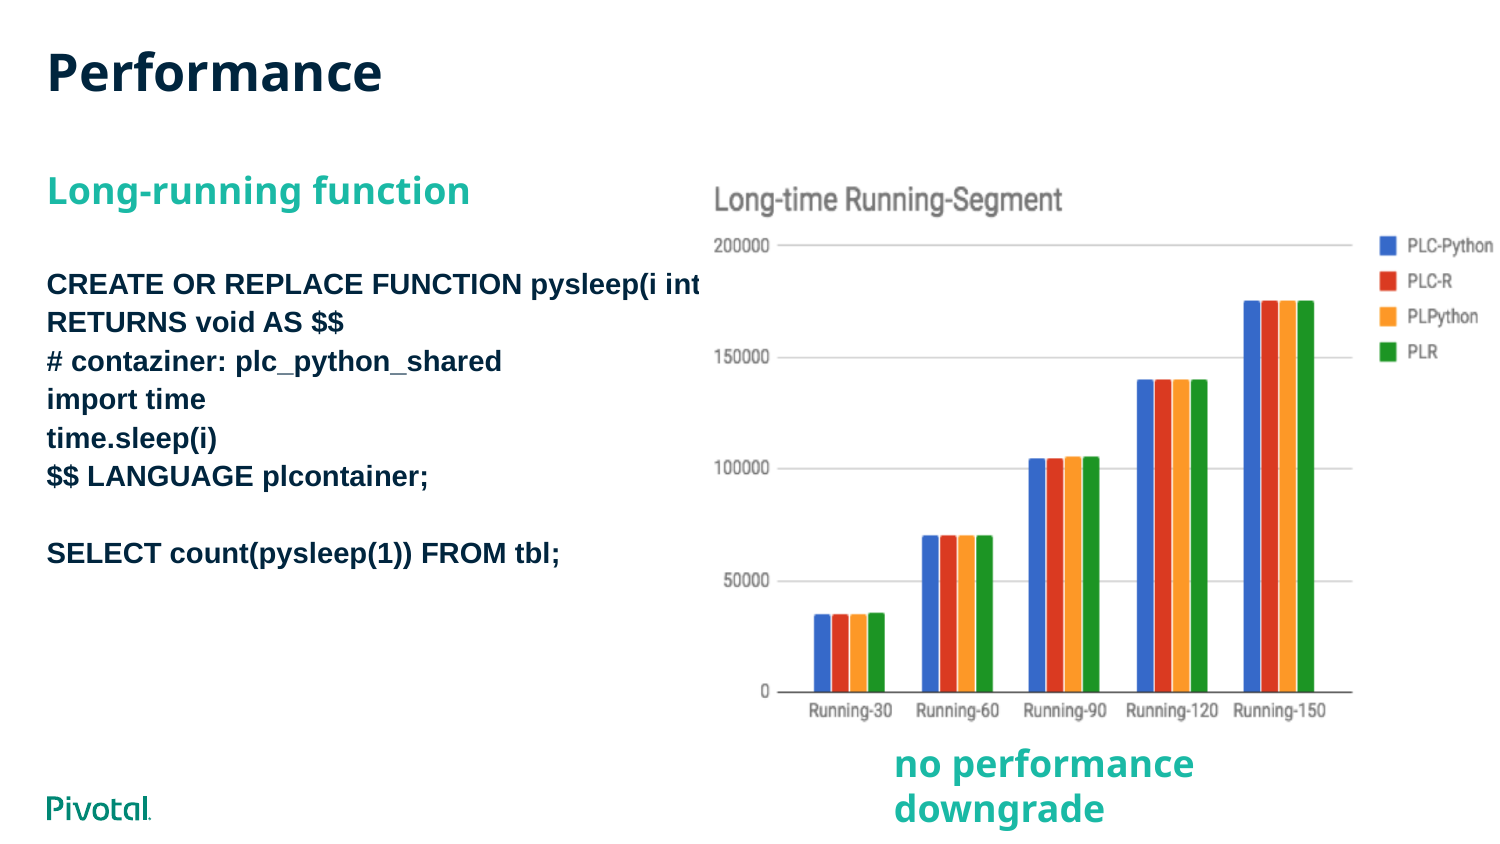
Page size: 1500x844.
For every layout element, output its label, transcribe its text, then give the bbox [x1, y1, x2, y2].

text_box no performance downgrade [878, 741, 1408, 793]
picture [699, 173, 1500, 733]
list Long-running function CREATE OR REPLACE FUNCTION pysleep(i int) RETURNS void AS $$ # contaziner: plc_python_shared import time time.sleep(i) $$ LANGUAGE plcontainer; SELECT count(pysleep(1)) FROM tbl; [31, 147, 749, 767]
title Performance [31, 24, 1453, 90]
